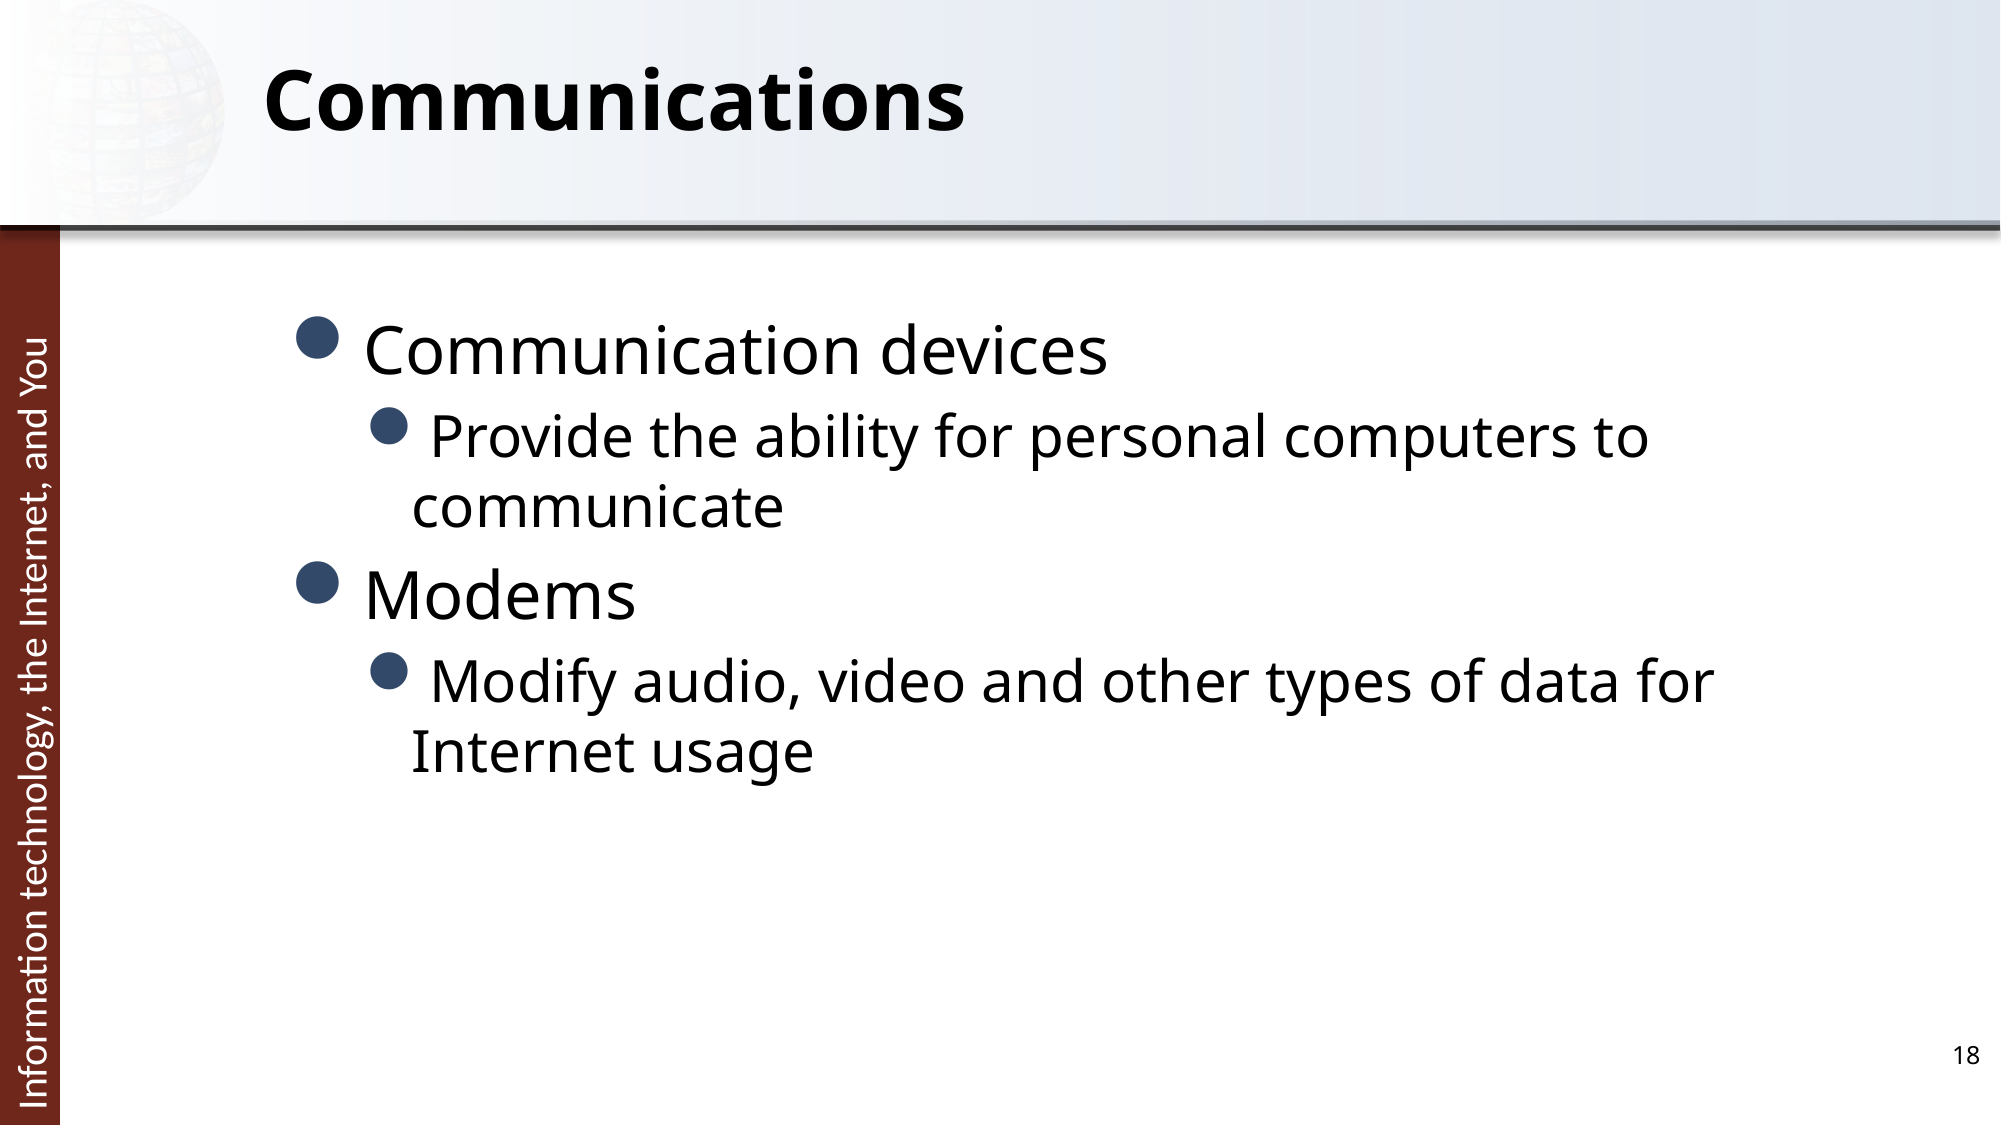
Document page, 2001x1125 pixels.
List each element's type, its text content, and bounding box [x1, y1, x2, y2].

list Communication devices Provide the ability for personal computers to communicate Modems Modify audio, video and other types of data for Internet usage [275, 299, 1835, 1007]
title Communications [247, 0, 1985, 195]
slide_number 18 [1795, 1033, 1996, 1079]
